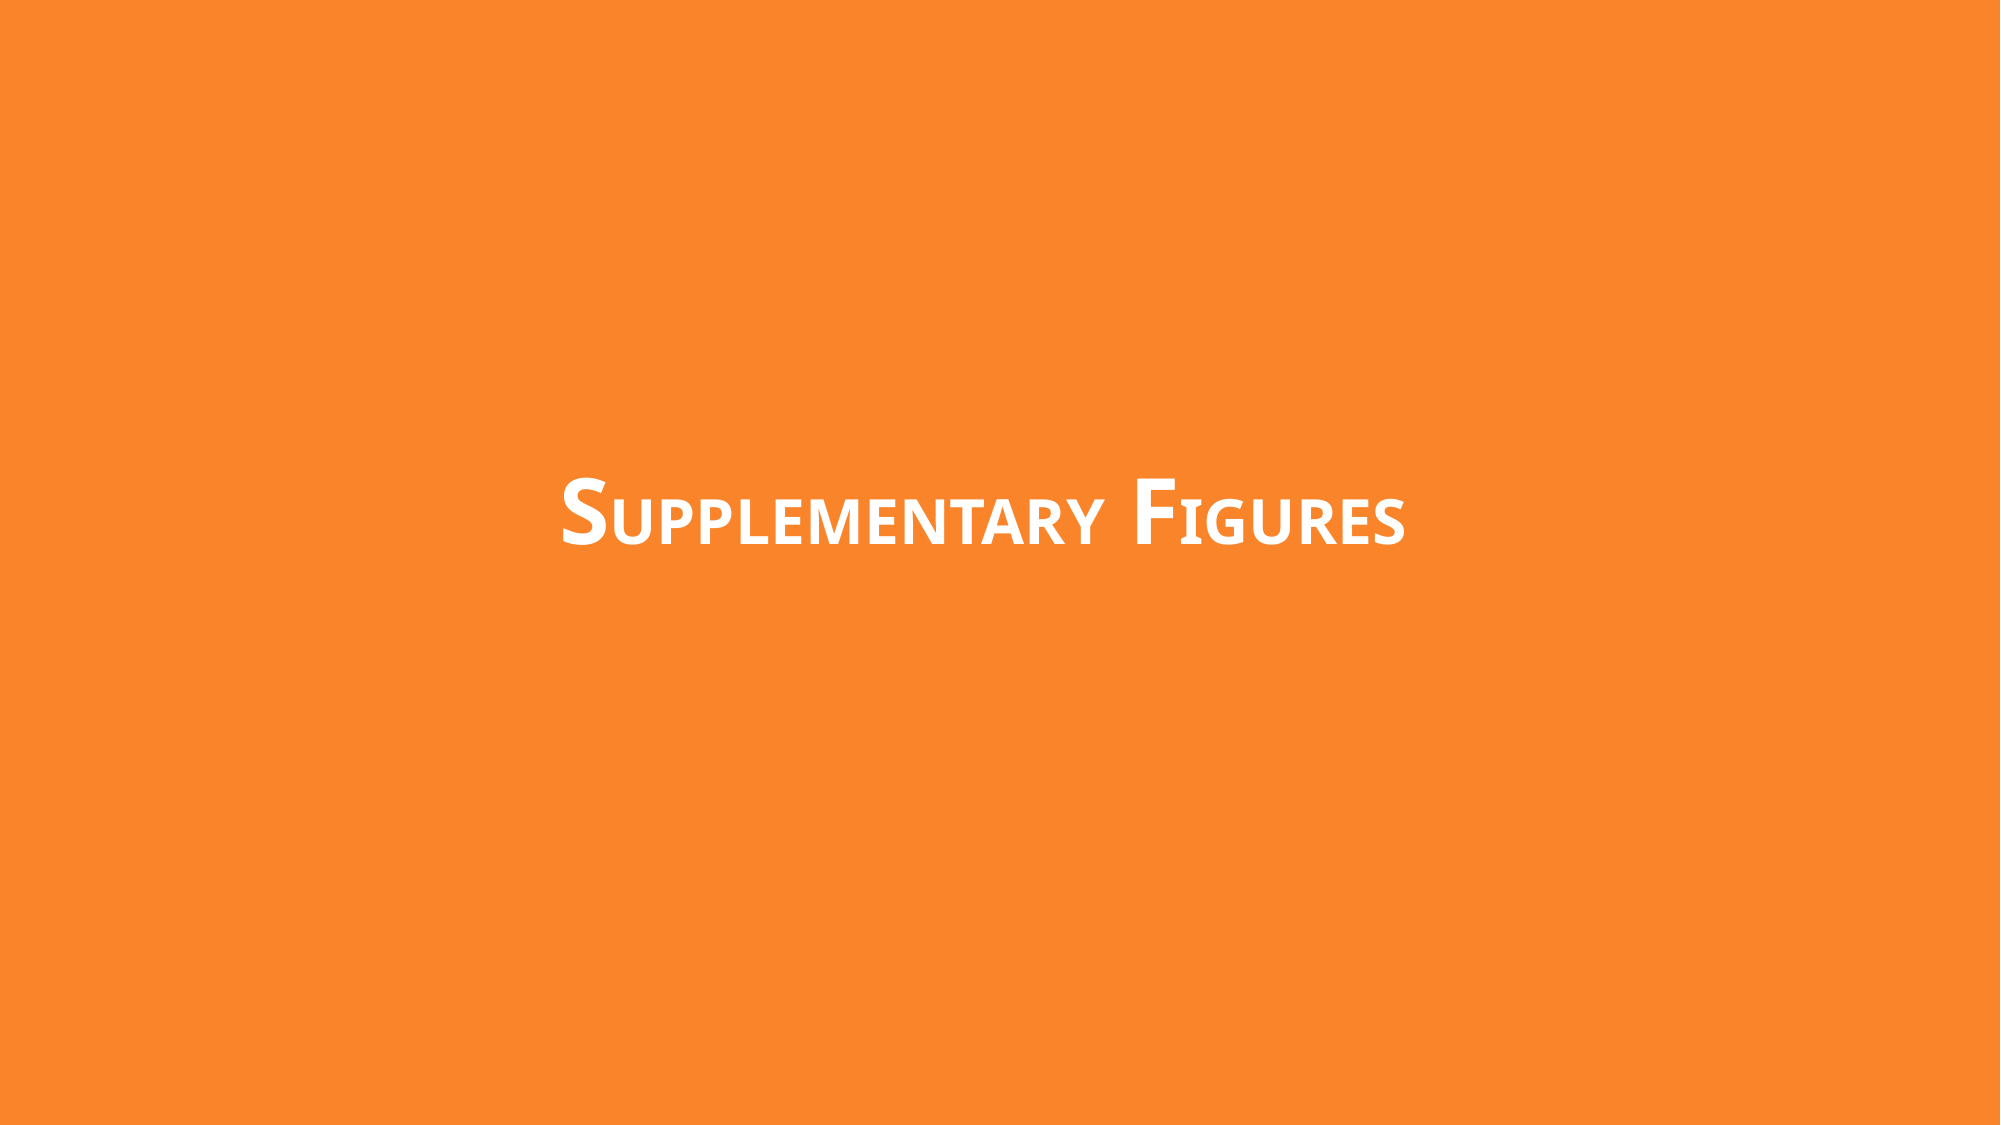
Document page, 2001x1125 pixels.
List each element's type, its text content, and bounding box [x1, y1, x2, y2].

title SUPPLEMENTARY FIGURES [120, 406, 1846, 624]
